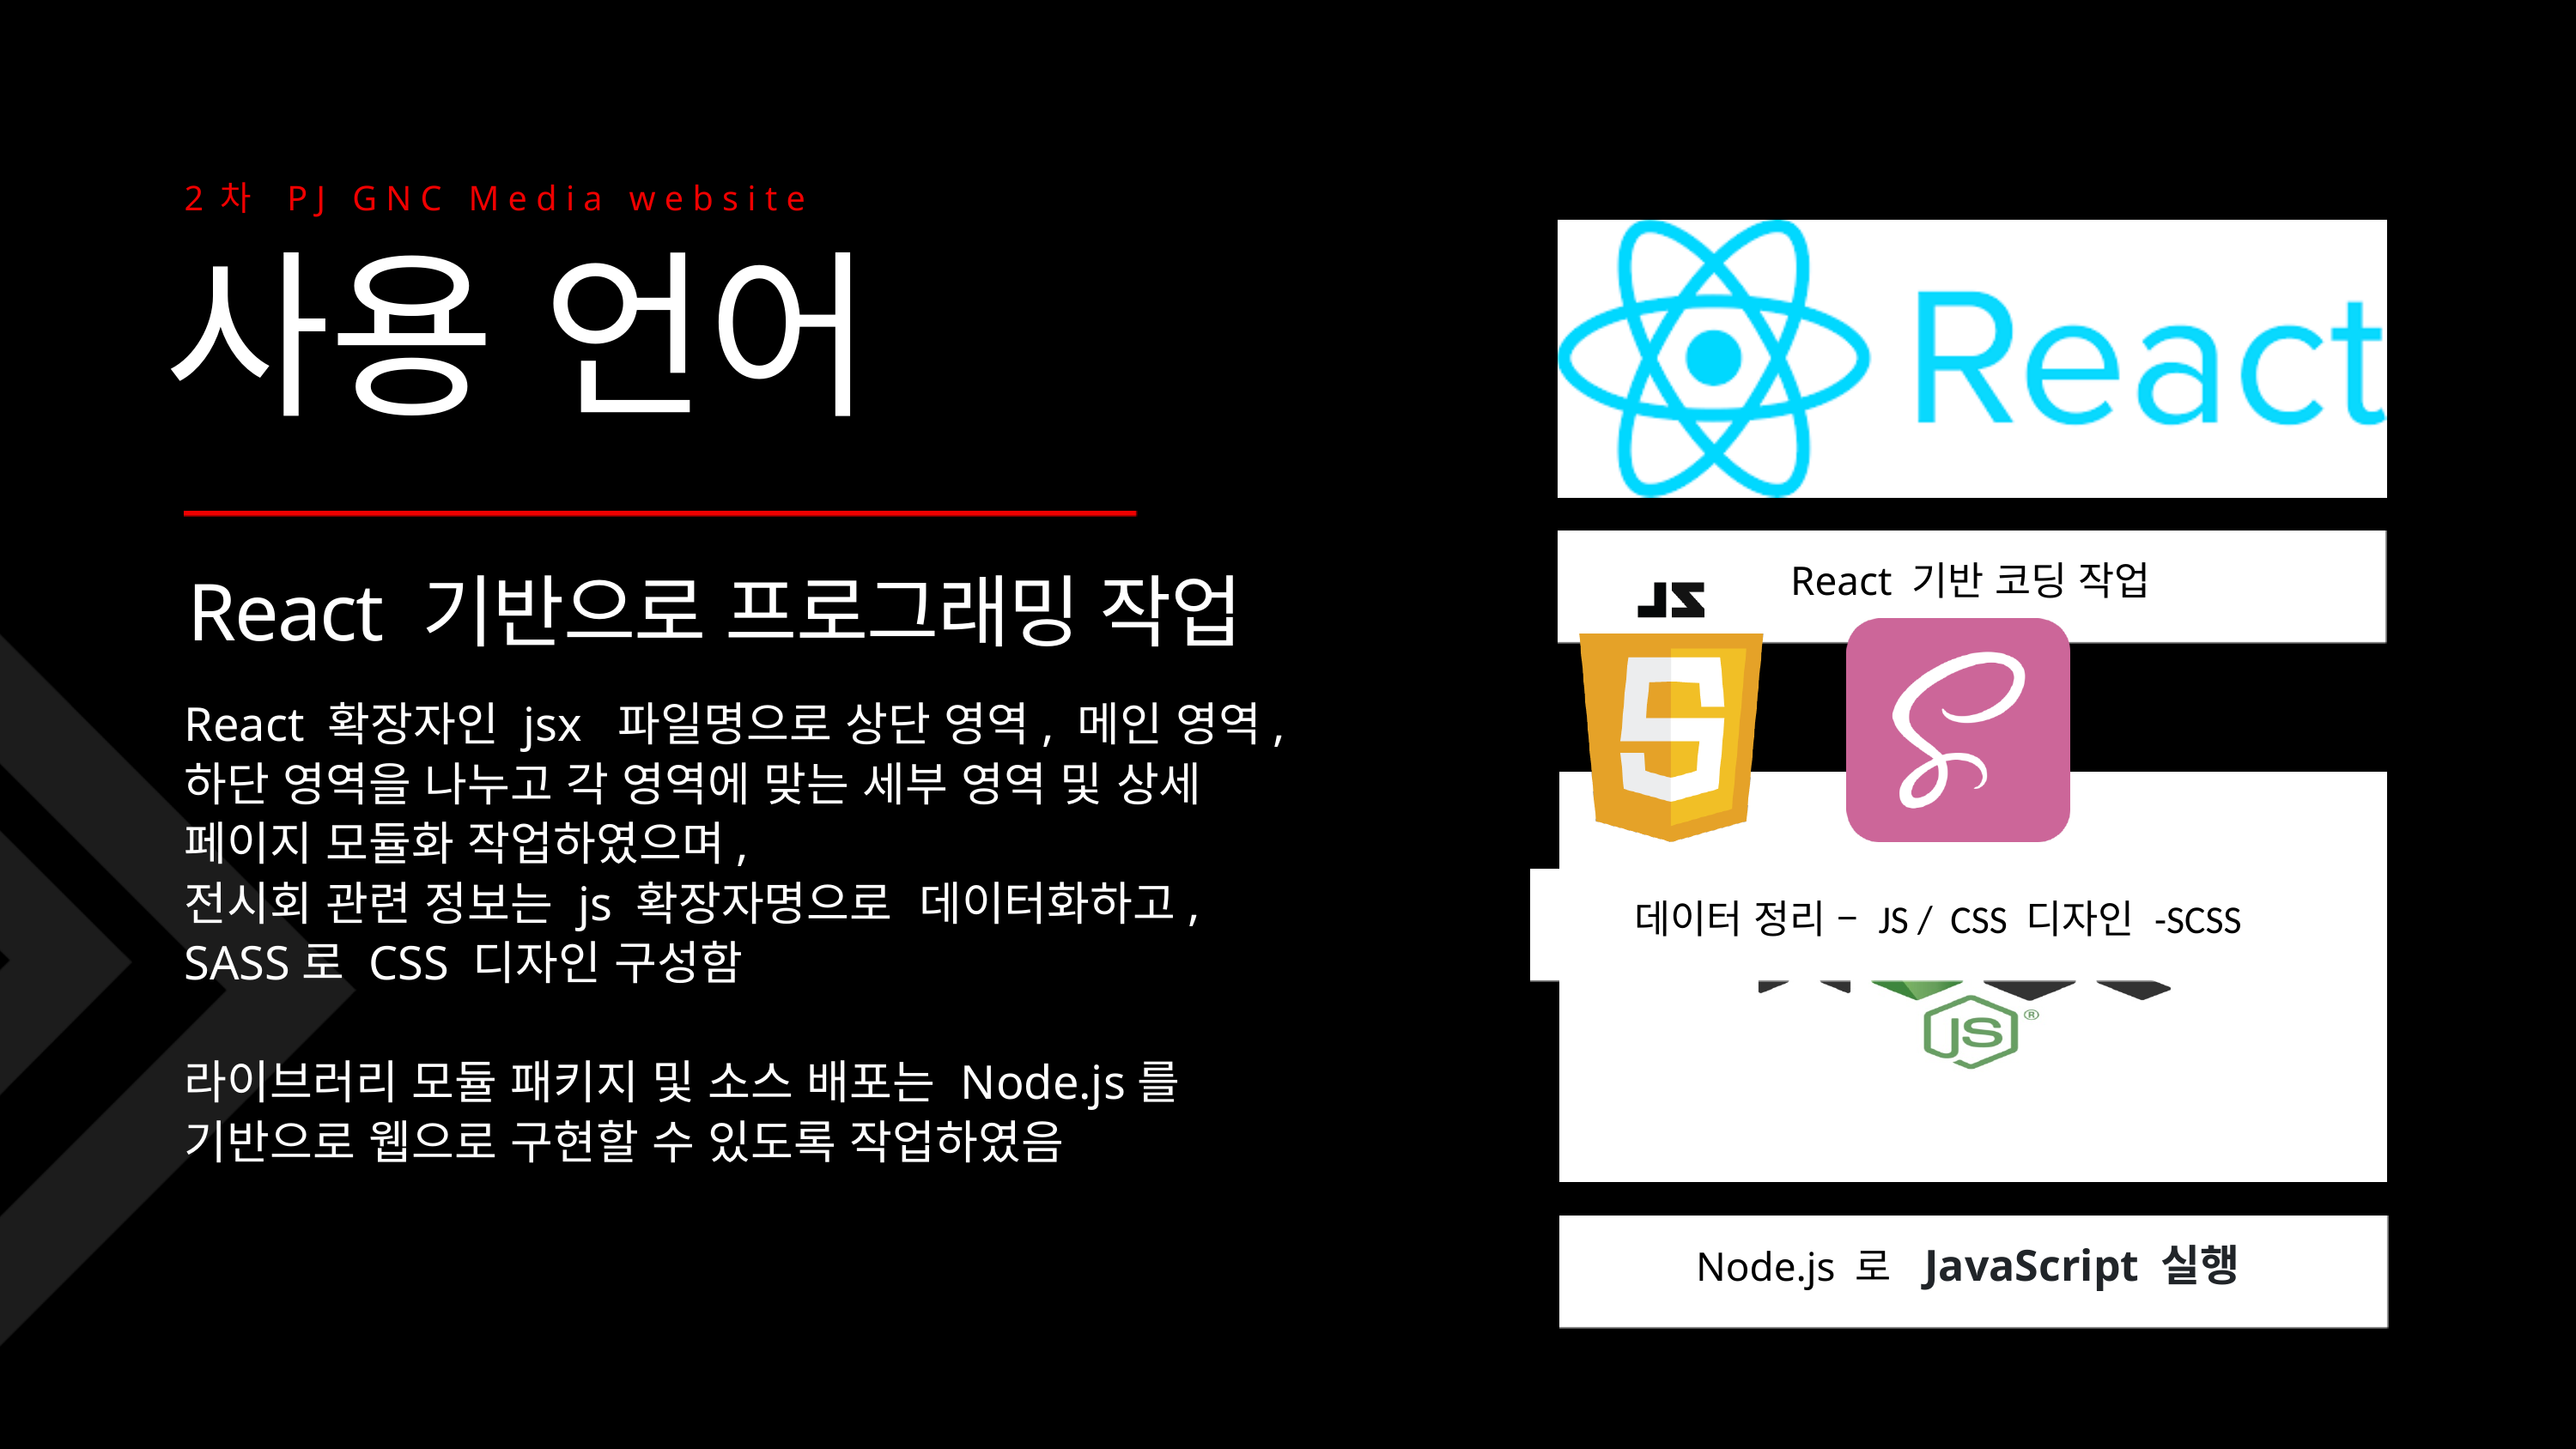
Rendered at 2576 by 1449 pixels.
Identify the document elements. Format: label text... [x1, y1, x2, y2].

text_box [1529, 570, 2359, 983]
text_box React 기반으로 프로그래밍 작업 [187, 560, 1321, 670]
text_box React 확장자인 jsx 파일명으로 상단 영역, 메인 영역,하단 영역을 나누고 각 영역에 맞는 세부 영역 및 상세 페이지 모듈화 작업하였으며, 전시회 관련 정보는 js 확장자명으로 데이터화하고, SASS로 CSS 디자인 구성함 라이브러리 모듈 패키지 및 소스 배포는 Node.js를 기반으로 웹으로 구현할 수 있도록 작업하였음 [361, 702, 1288, 1216]
text_box 2차 PJ GNC Media website [184, 175, 1045, 222]
picture [184, 511, 1139, 518]
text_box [1558, 219, 2389, 1330]
picture [0, 580, 356, 1379]
text_box 사용 언어 [164, 216, 1355, 469]
